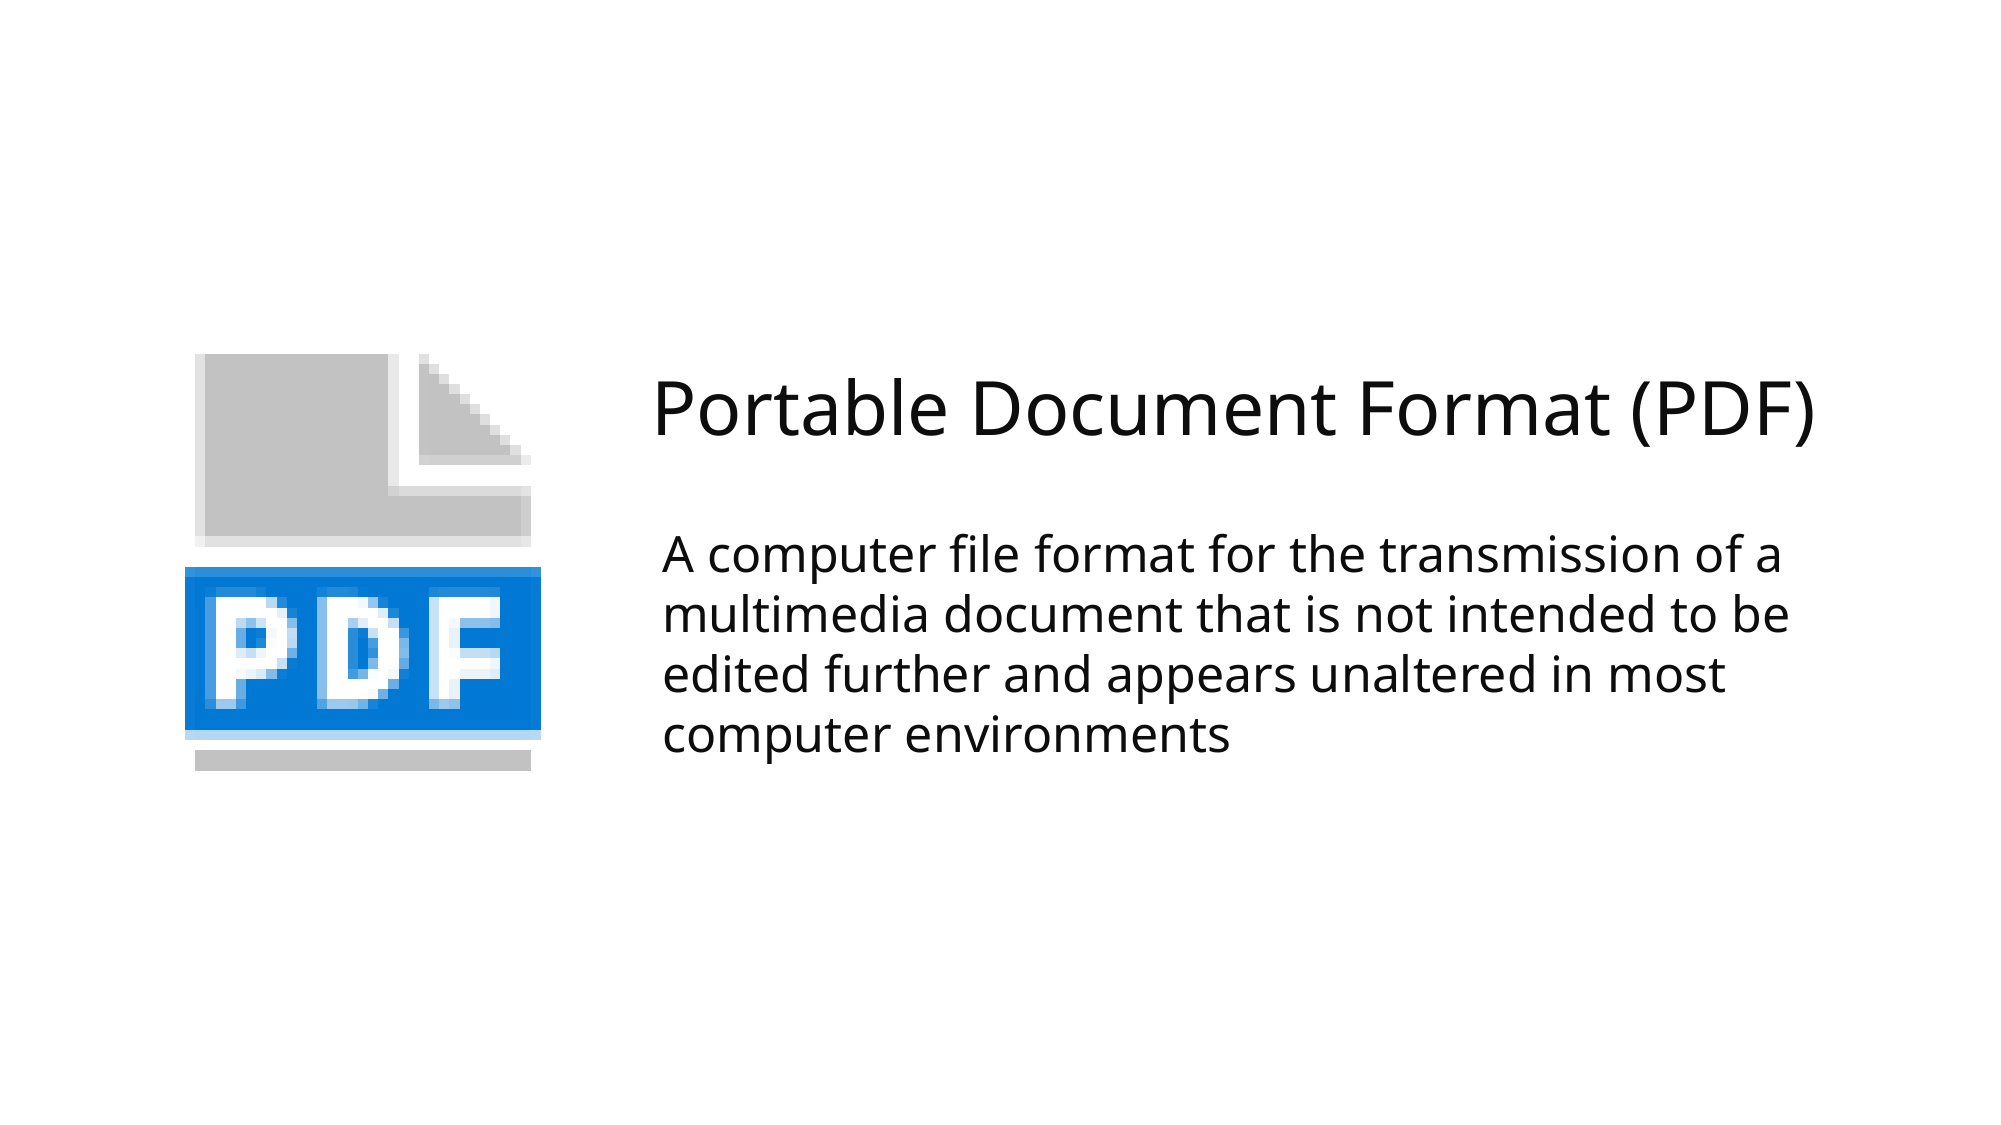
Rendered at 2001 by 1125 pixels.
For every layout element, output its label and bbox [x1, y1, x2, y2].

picture [145, 353, 563, 771]
text_box [662, 359, 1930, 766]
